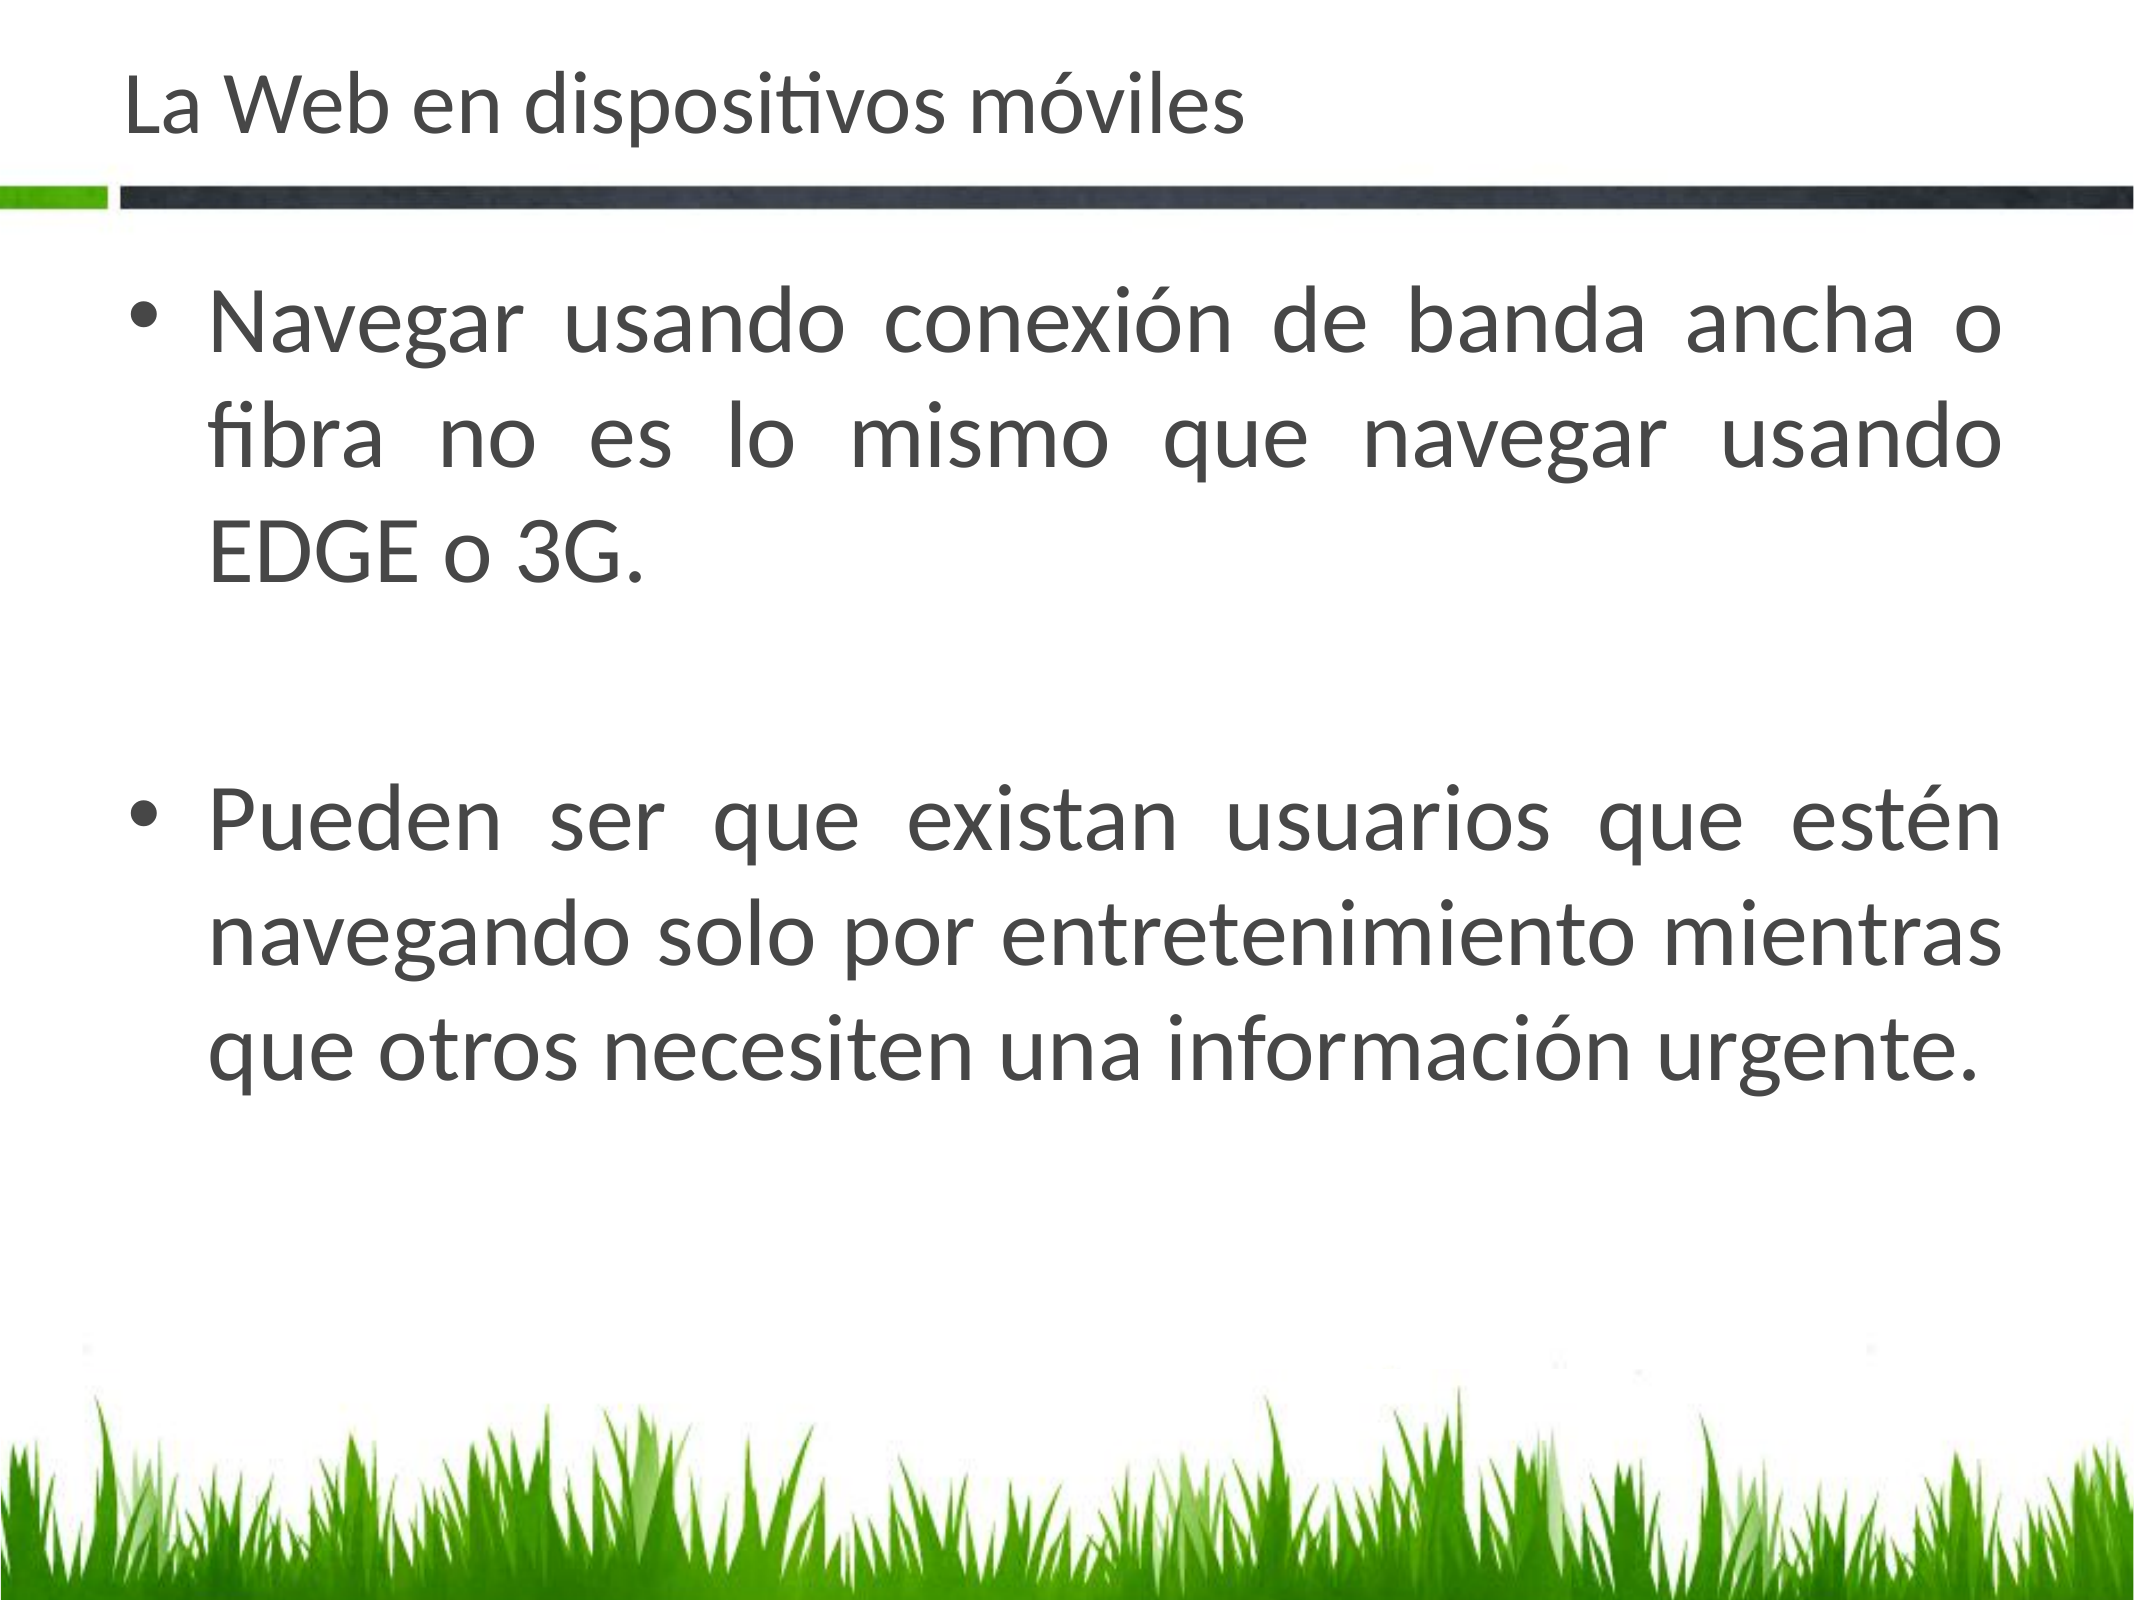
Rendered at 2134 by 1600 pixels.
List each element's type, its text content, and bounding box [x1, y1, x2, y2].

title La Web en dispositivos móviles [101, 17, 2063, 178]
list Navegar usando conexión de banda ancha o fibra no es lo mismo que navegar usando EDGE o 3G. Pueden ser que existan usuarios que estén navegando solo por entretenimiento mientras que otros necesiten una información urgente. [106, 245, 2027, 1430]
picture [0, 0, 2134, 1600]
